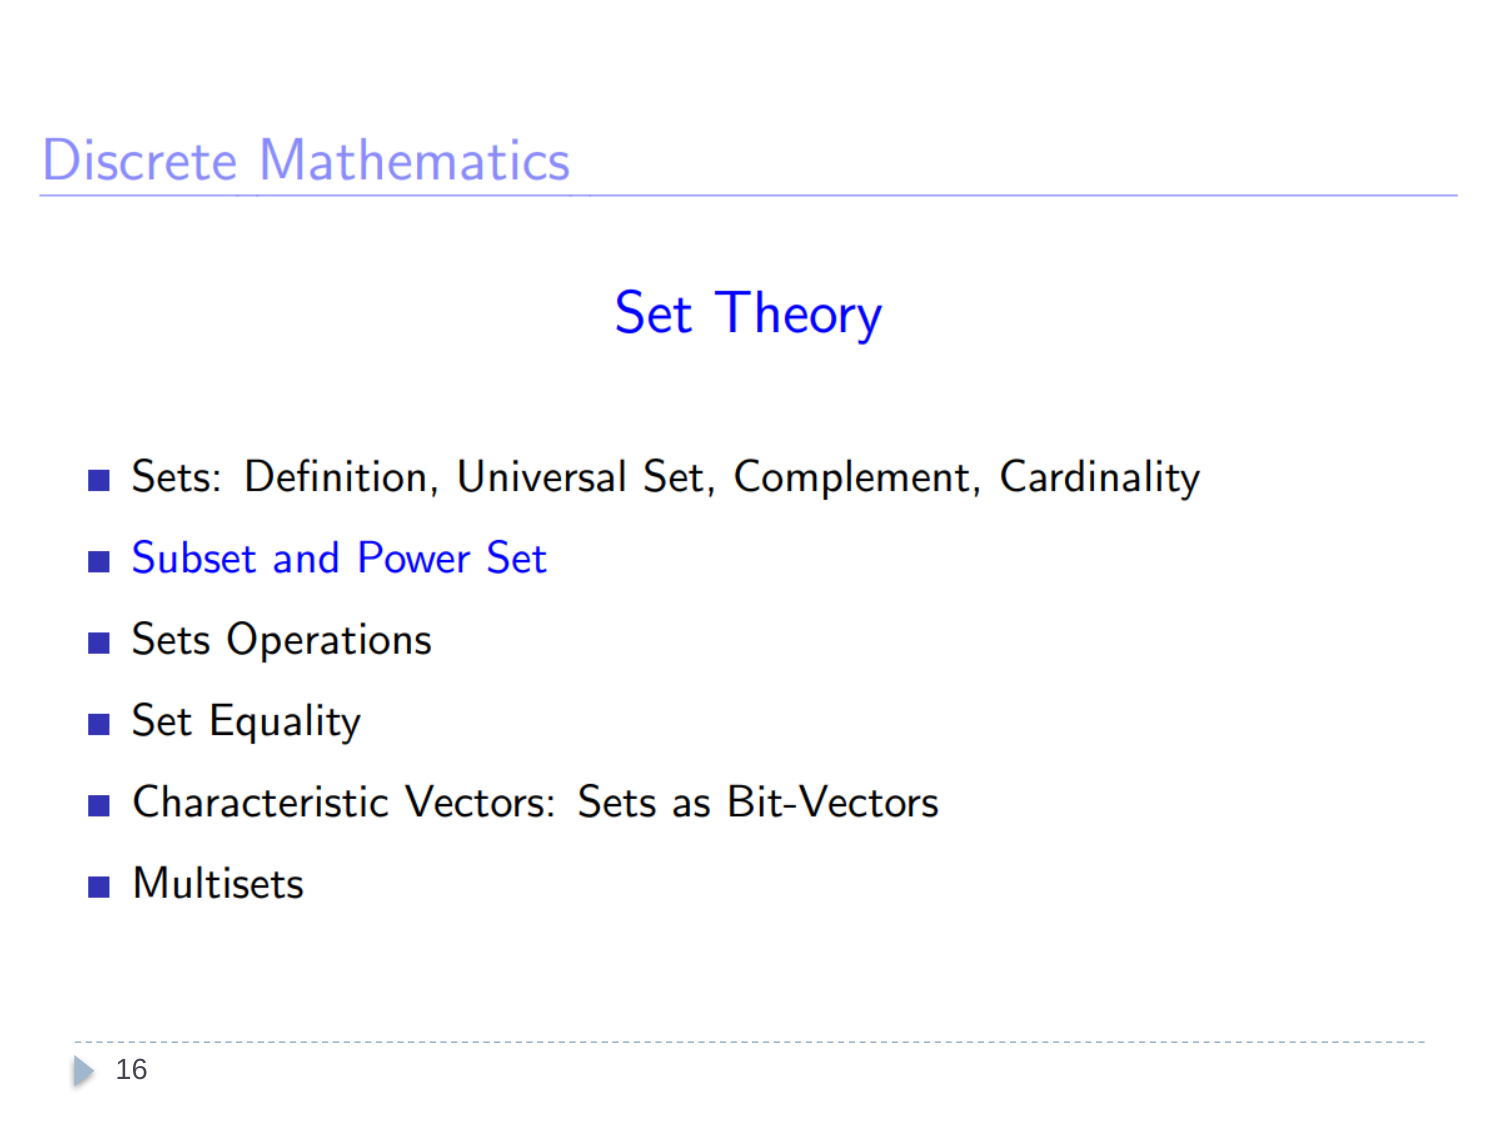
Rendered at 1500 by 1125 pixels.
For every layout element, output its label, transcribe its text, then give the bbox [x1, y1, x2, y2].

slide_number 16 [100, 1042, 426, 1103]
picture [12, 112, 1488, 1013]
